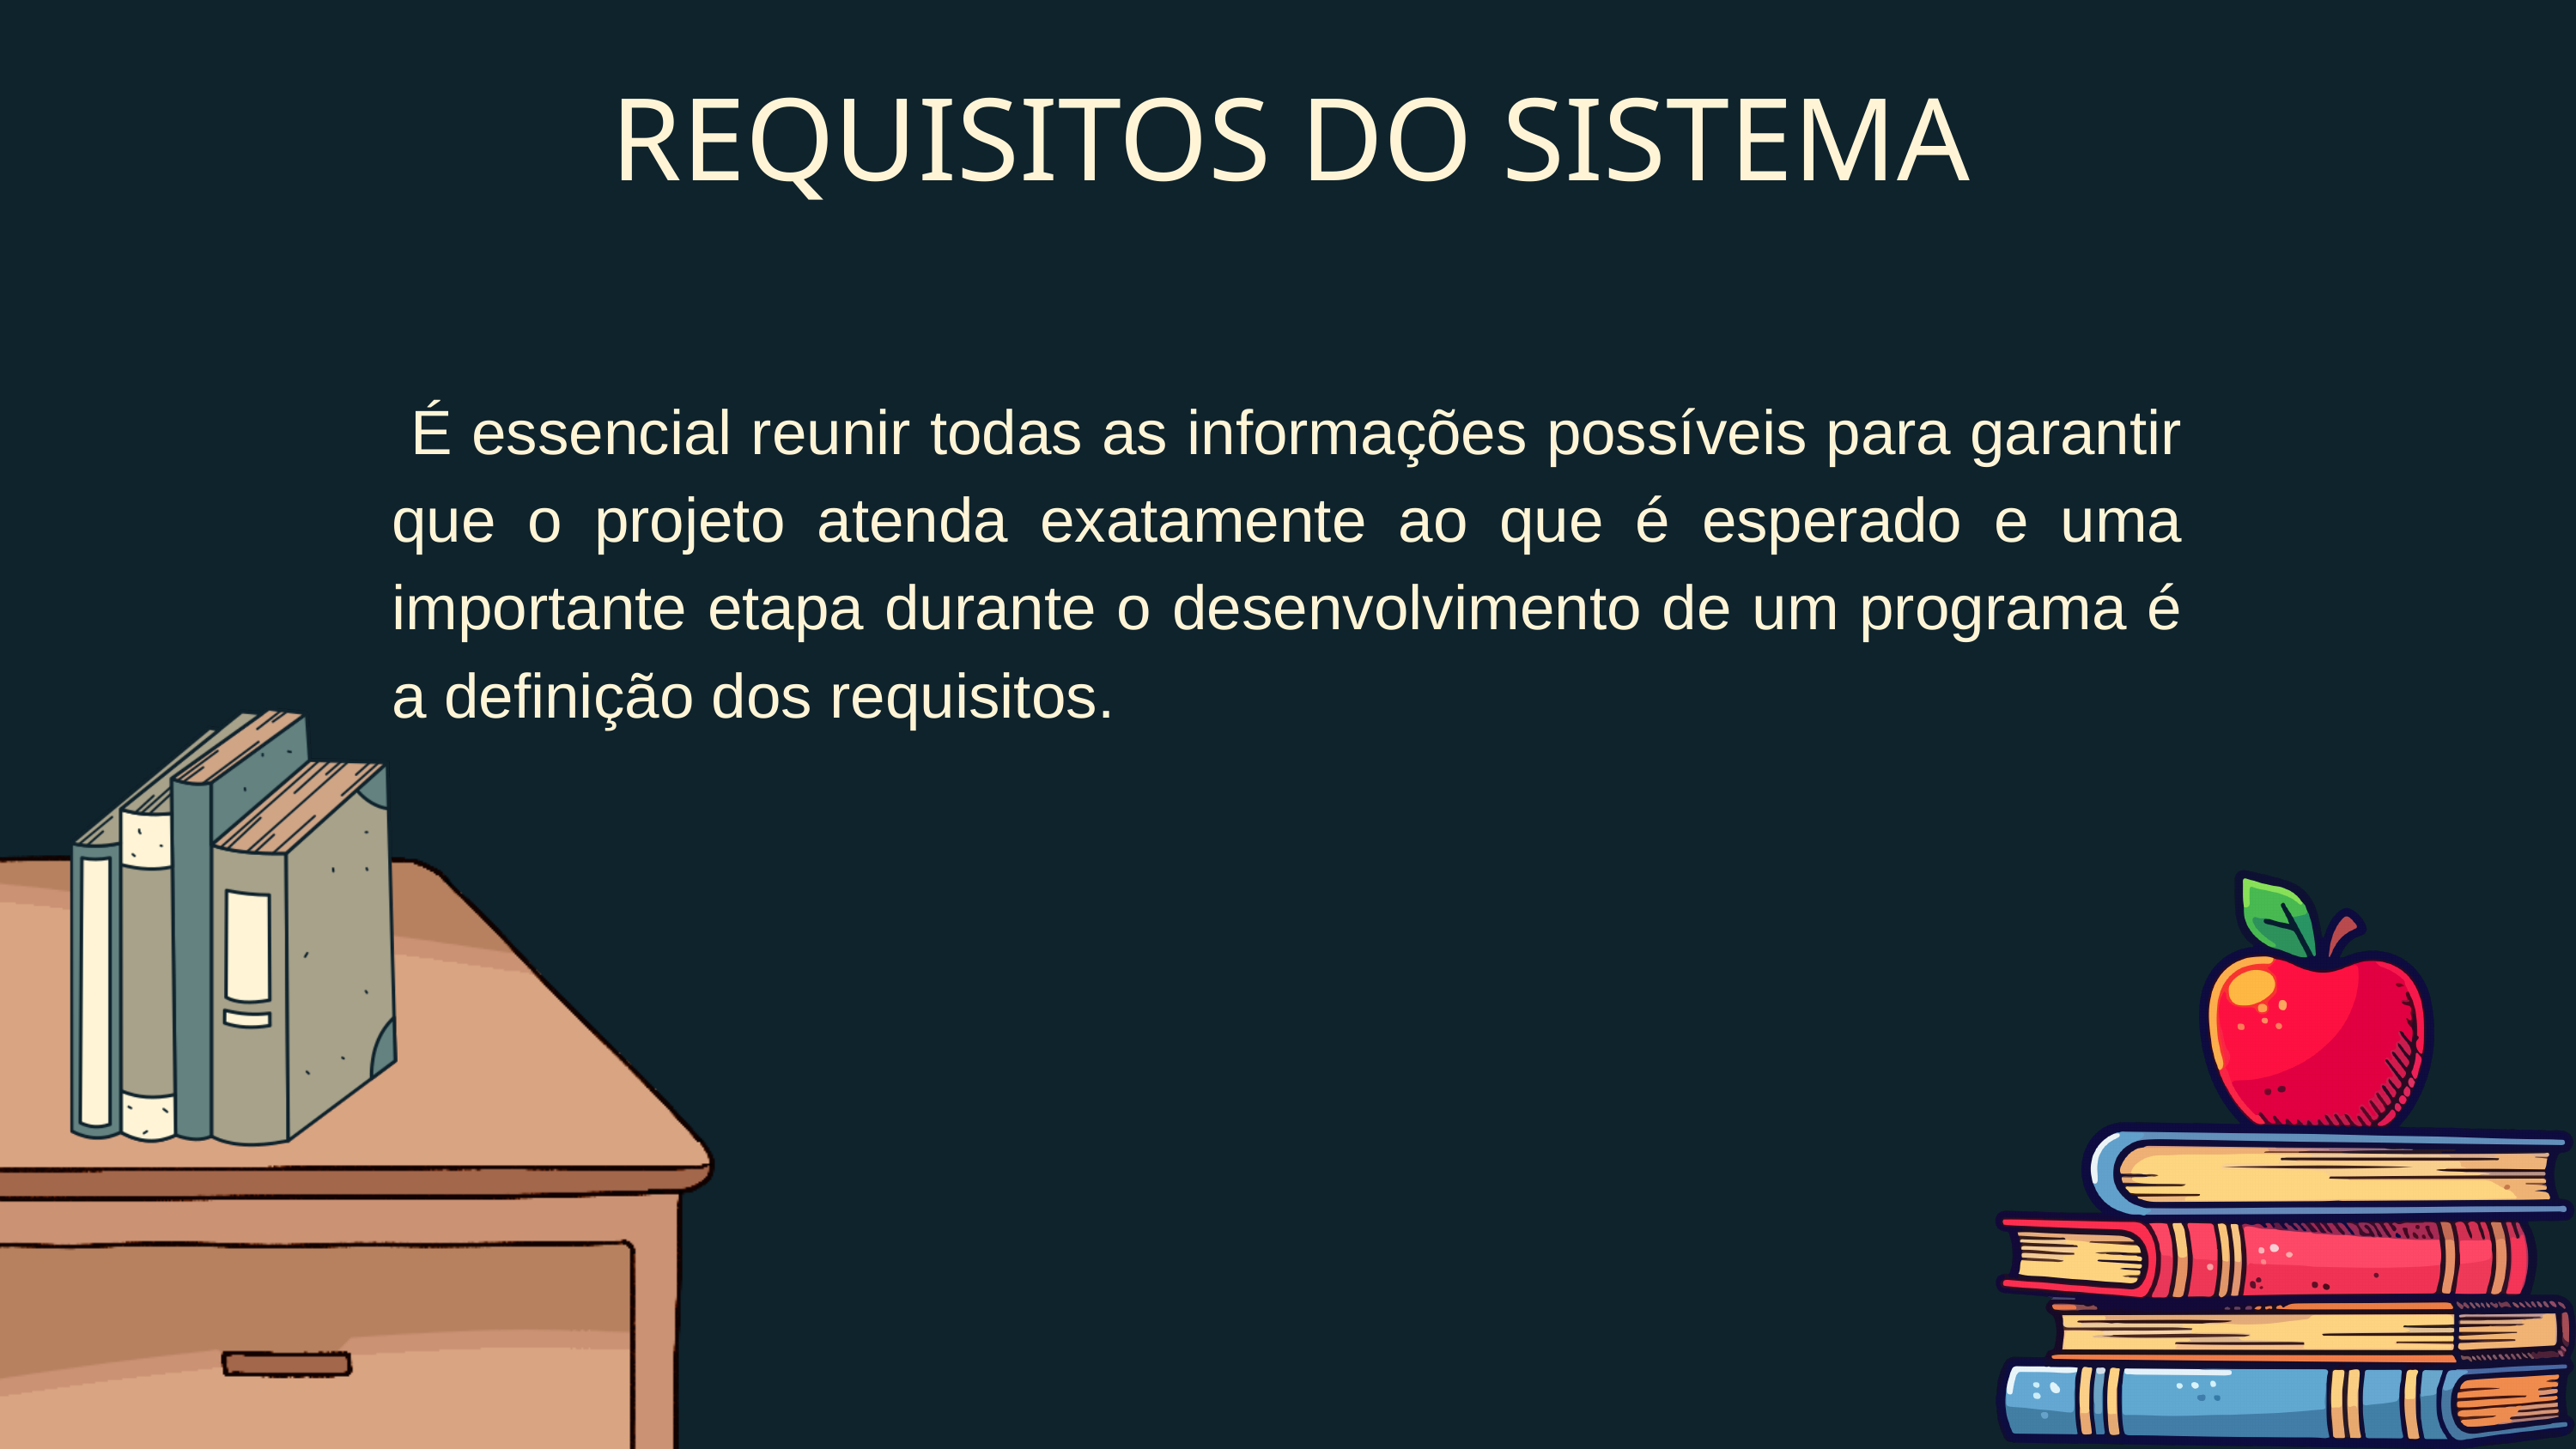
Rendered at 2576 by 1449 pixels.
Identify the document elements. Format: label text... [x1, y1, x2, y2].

text_box [1995, 869, 2576, 1449]
text_box [0, 854, 717, 1449]
text_box É essencial reunir todas as informações possíveis para garantir que o projeto atenda exatamente ao que é esperado e uma importante etapa durante o desenvolvimento de um programa é a definição dos requisitos. [392, 379, 2184, 731]
text_box REQUISITOS DO SISTEMA [397, 106, 2184, 203]
text_box [70, 707, 398, 1148]
